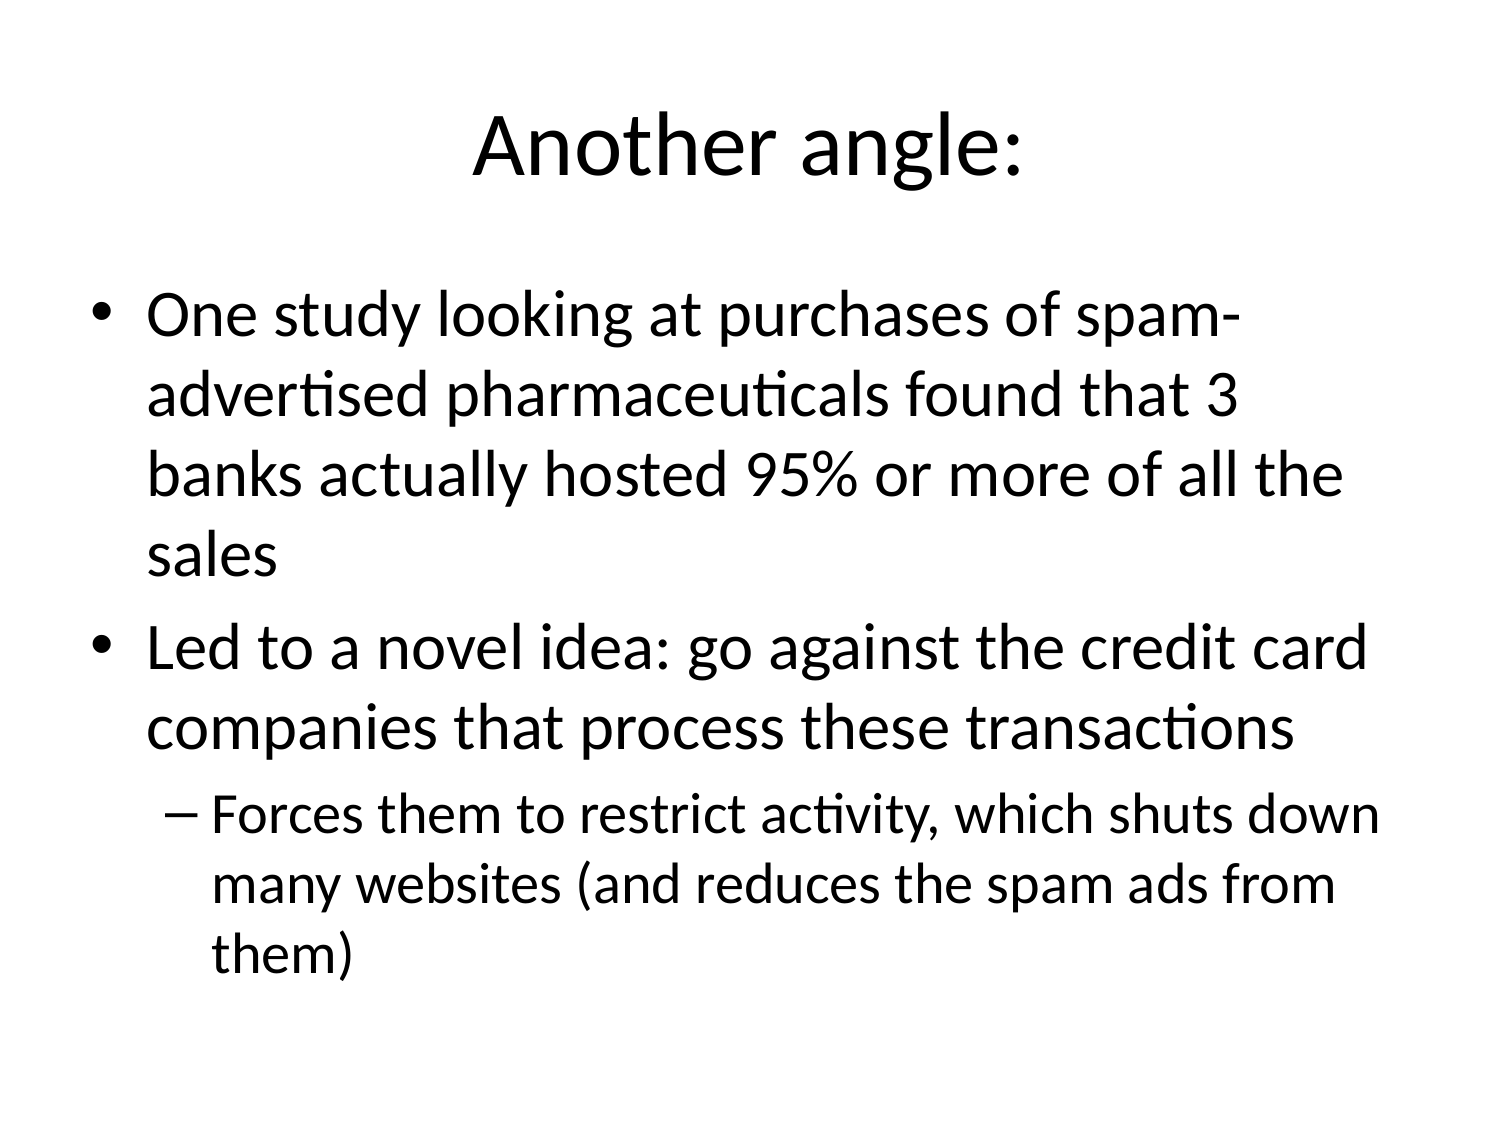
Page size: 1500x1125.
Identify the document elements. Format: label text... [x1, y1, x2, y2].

list One study looking at purchases of spam-advertised pharmaceuticals found that 3 banks actually hosted 95% or more of all the sales Led to a novel idea: go against the credit card companies that process these transactions Forces them to restrict activity, which shuts down many websites (and reduces the spam ads from them) [75, 262, 1425, 1005]
title Another angle: [75, 45, 1425, 233]
